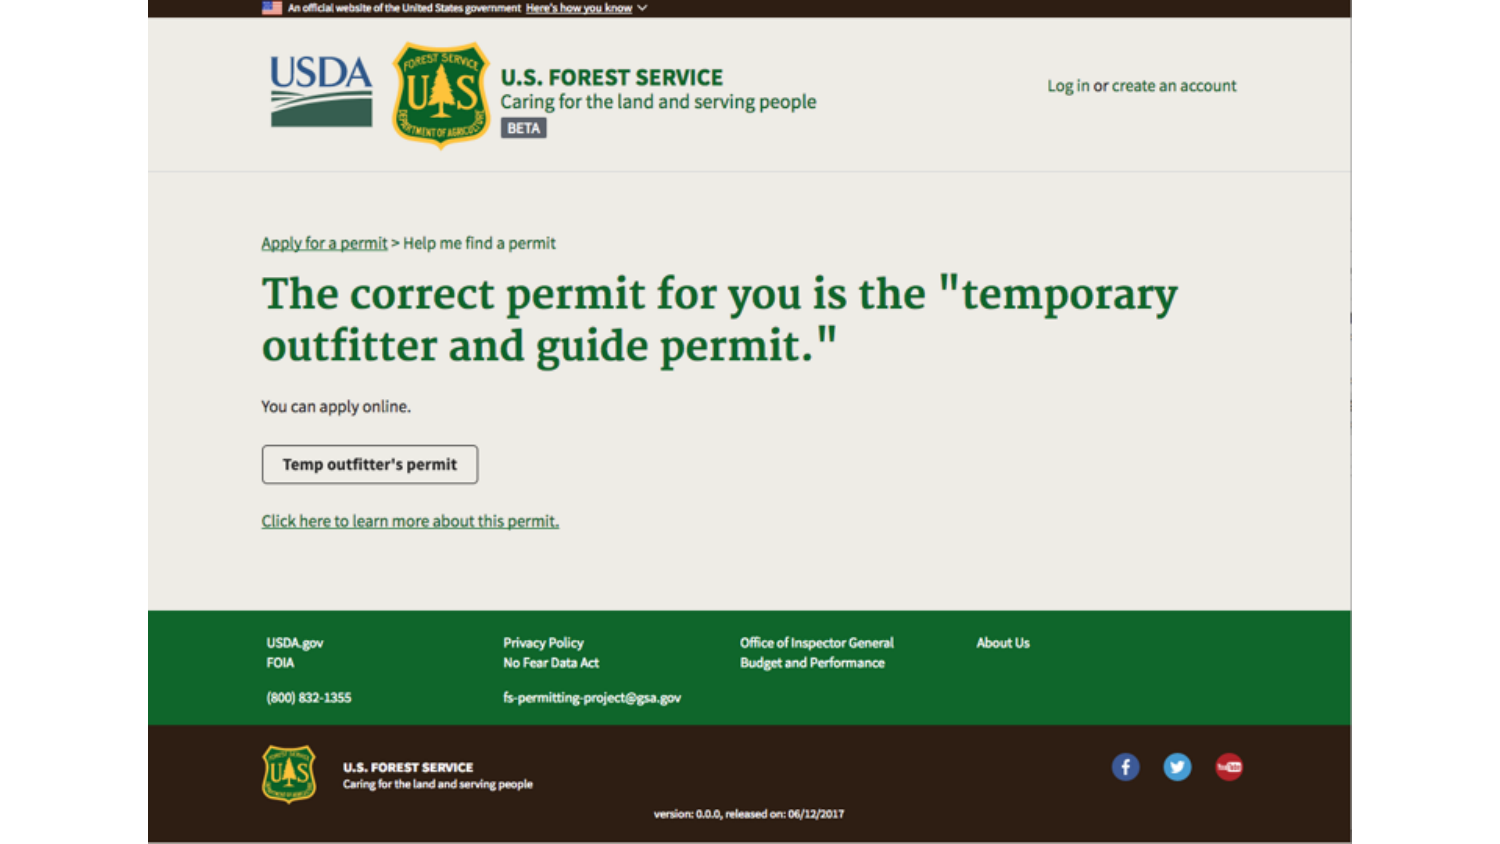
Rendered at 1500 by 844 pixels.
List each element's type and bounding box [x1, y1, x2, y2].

list [148, 0, 1352, 844]
